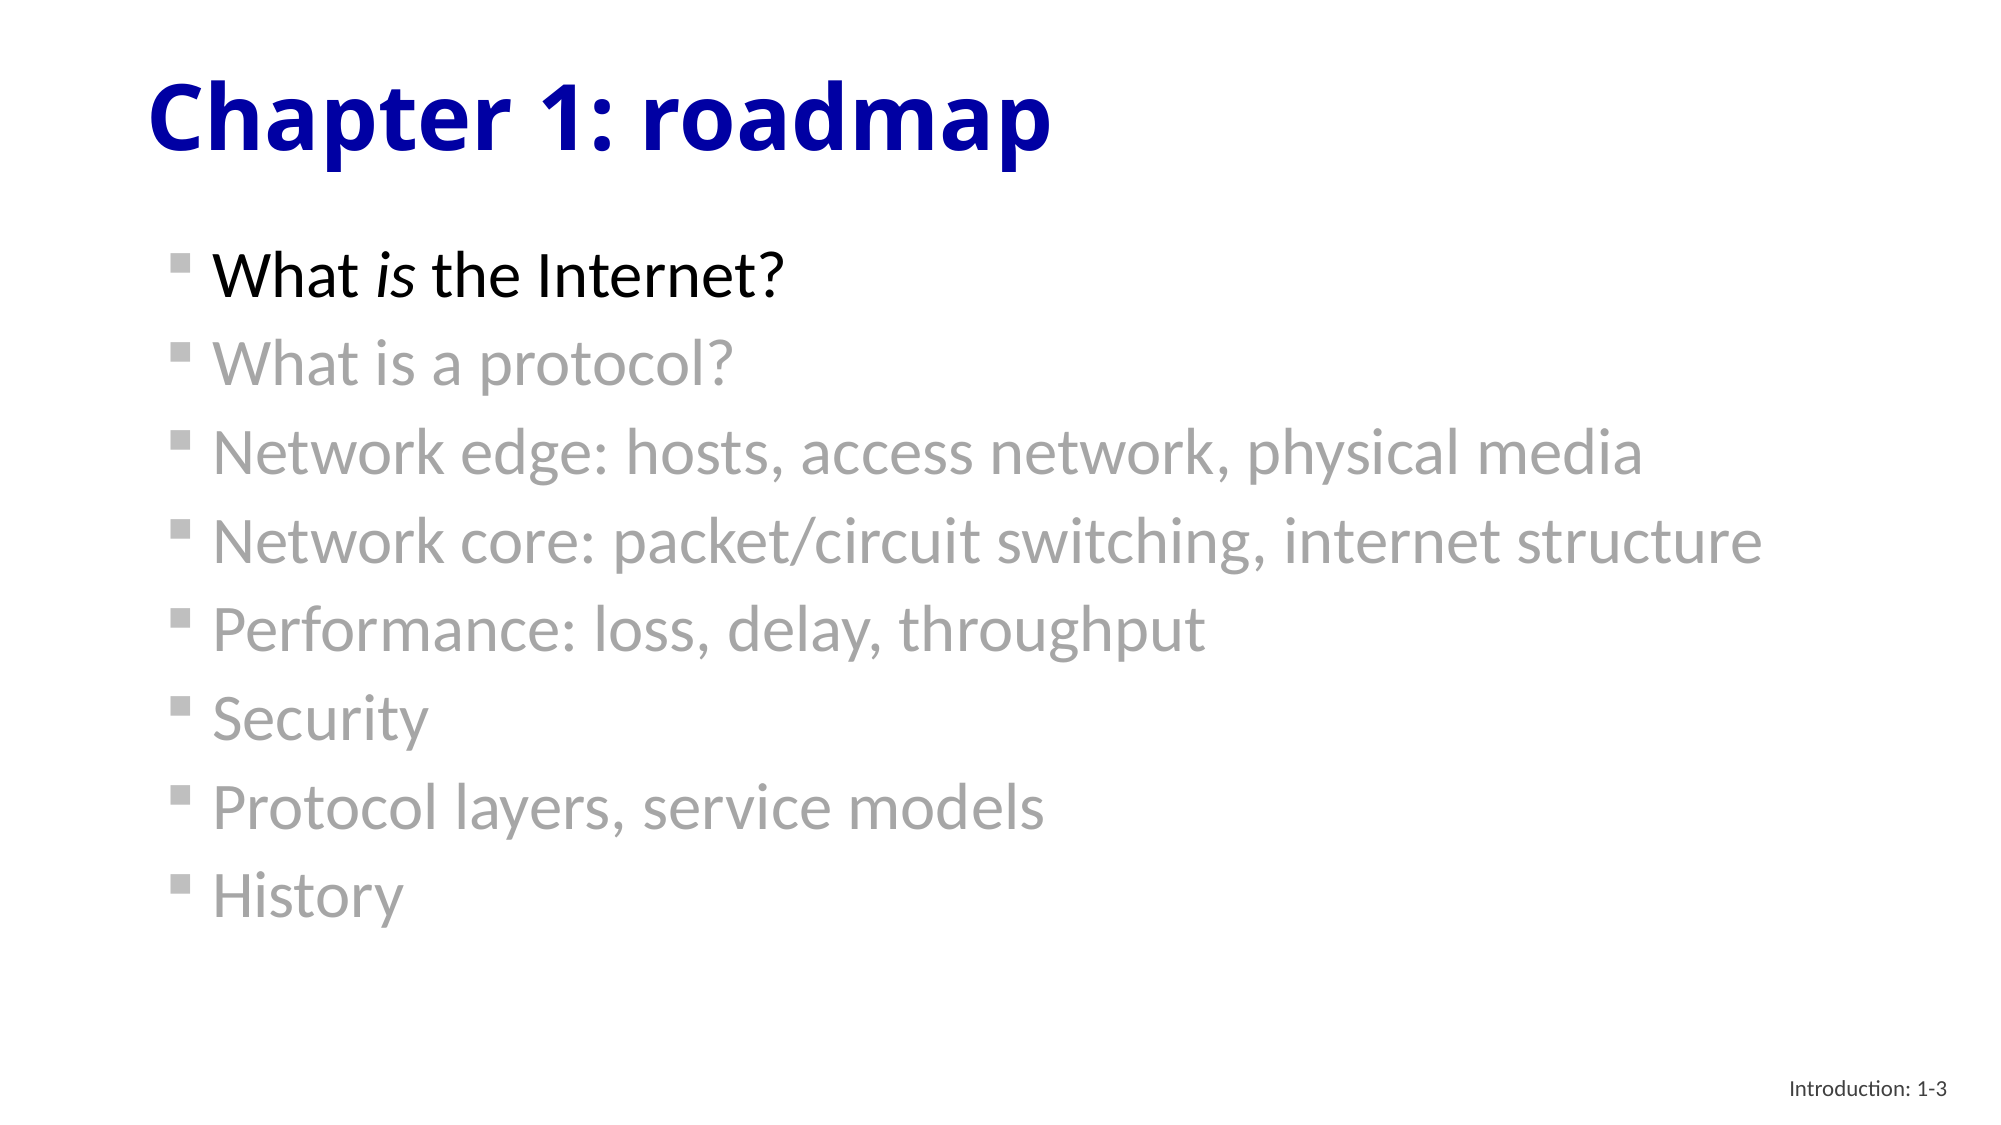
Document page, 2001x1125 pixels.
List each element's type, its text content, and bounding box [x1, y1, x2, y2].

title Chapter 1: roadmap [131, 47, 1856, 195]
slide_number Introduction: 1-3 [1512, 1056, 1963, 1117]
list What is the Internet? What is a protocol? Network edge: hosts, access network, physical media Network core: packet/circuit switching, internet structure Performance: loss, delay, throughput Security Protocol layers, service models History [131, 231, 1839, 1057]
